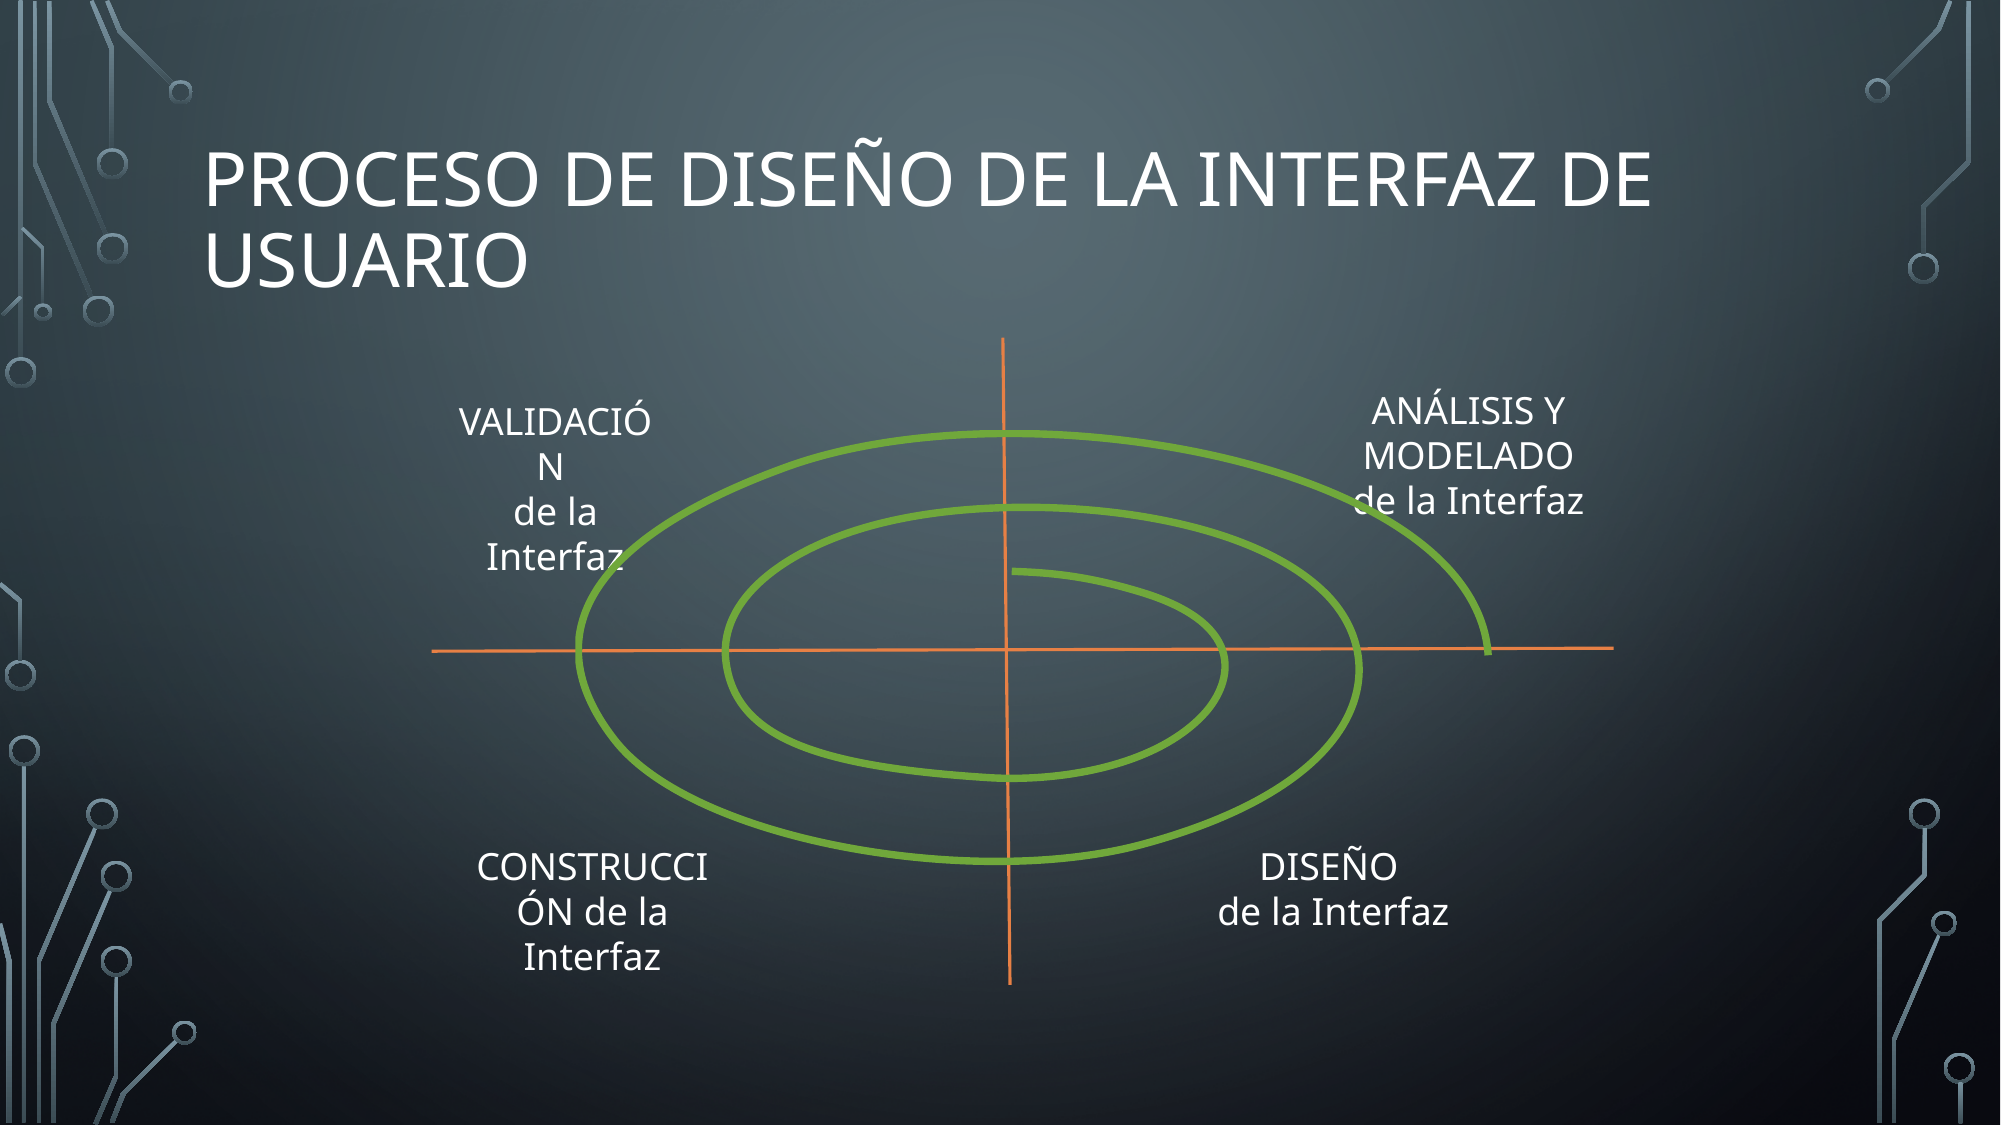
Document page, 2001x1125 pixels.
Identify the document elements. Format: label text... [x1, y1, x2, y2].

title Proceso de diseño de la interfaz de usuario [187, 101, 1813, 344]
text_box Análisis y modelado de la Interfaz [1286, 379, 1651, 529]
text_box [1493, 647, 1614, 652]
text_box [1002, 867, 1011, 986]
text_box Validación de la Interfaz [431, 390, 680, 586]
text_box Construcción de la Interfaz [459, 835, 727, 986]
picture [575, 430, 1493, 867]
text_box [431, 647, 575, 652]
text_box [1002, 337, 1011, 430]
text_box Diseño de la Interfaz [1139, 835, 1528, 941]
